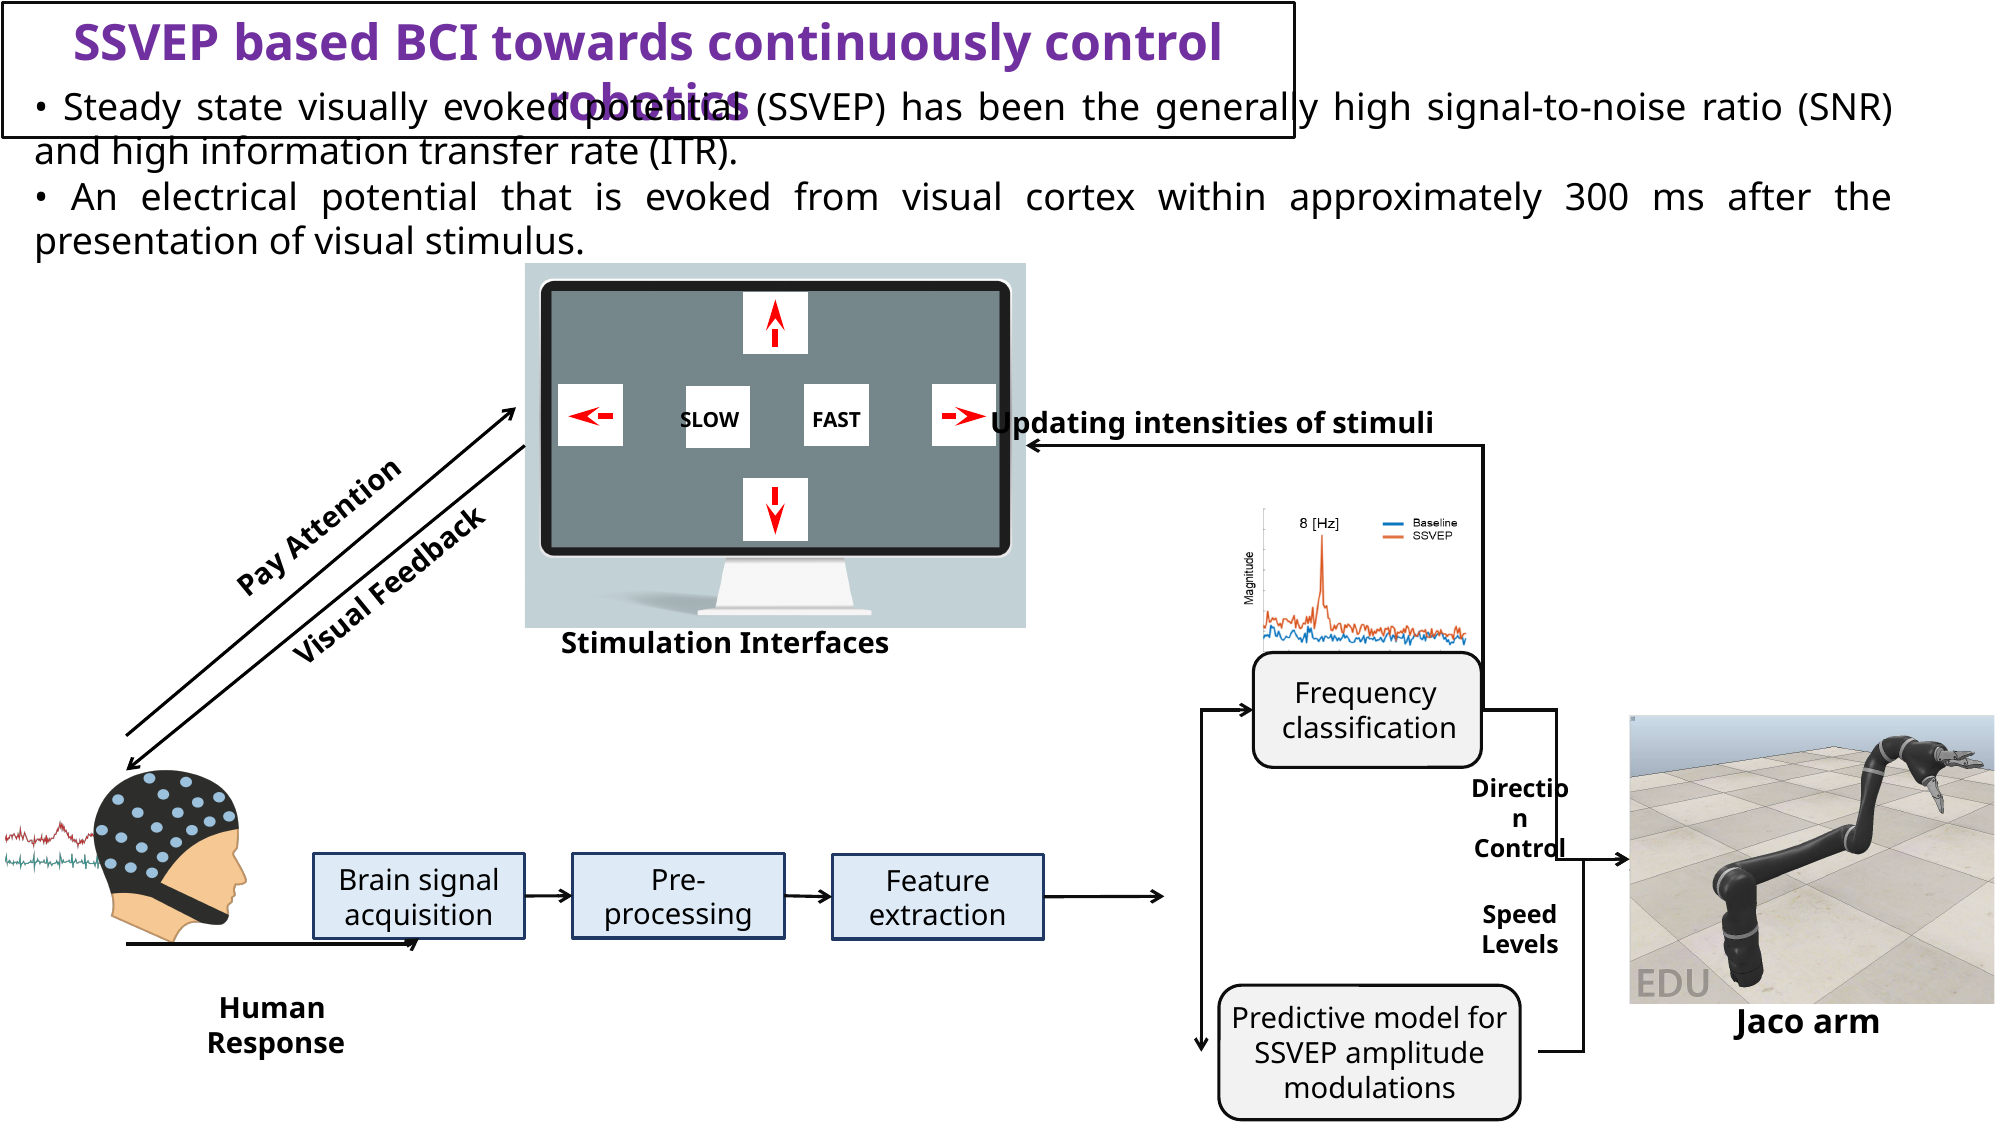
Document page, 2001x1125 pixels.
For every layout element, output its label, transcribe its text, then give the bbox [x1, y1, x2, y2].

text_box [5, 263, 1995, 1120]
text_box • Steady state visually evoked potential (SSVEP) has been the generally high signal-to-noise ratio (SNR) and high information transfer rate (ITR). • An electrical potential that is evoked from visual cortex within approximately 300 ms after the presentation of visual stimulus. [19, 75, 1909, 263]
text_box SSVEP based BCI towards continuously control robotics [2, 2, 1295, 138]
